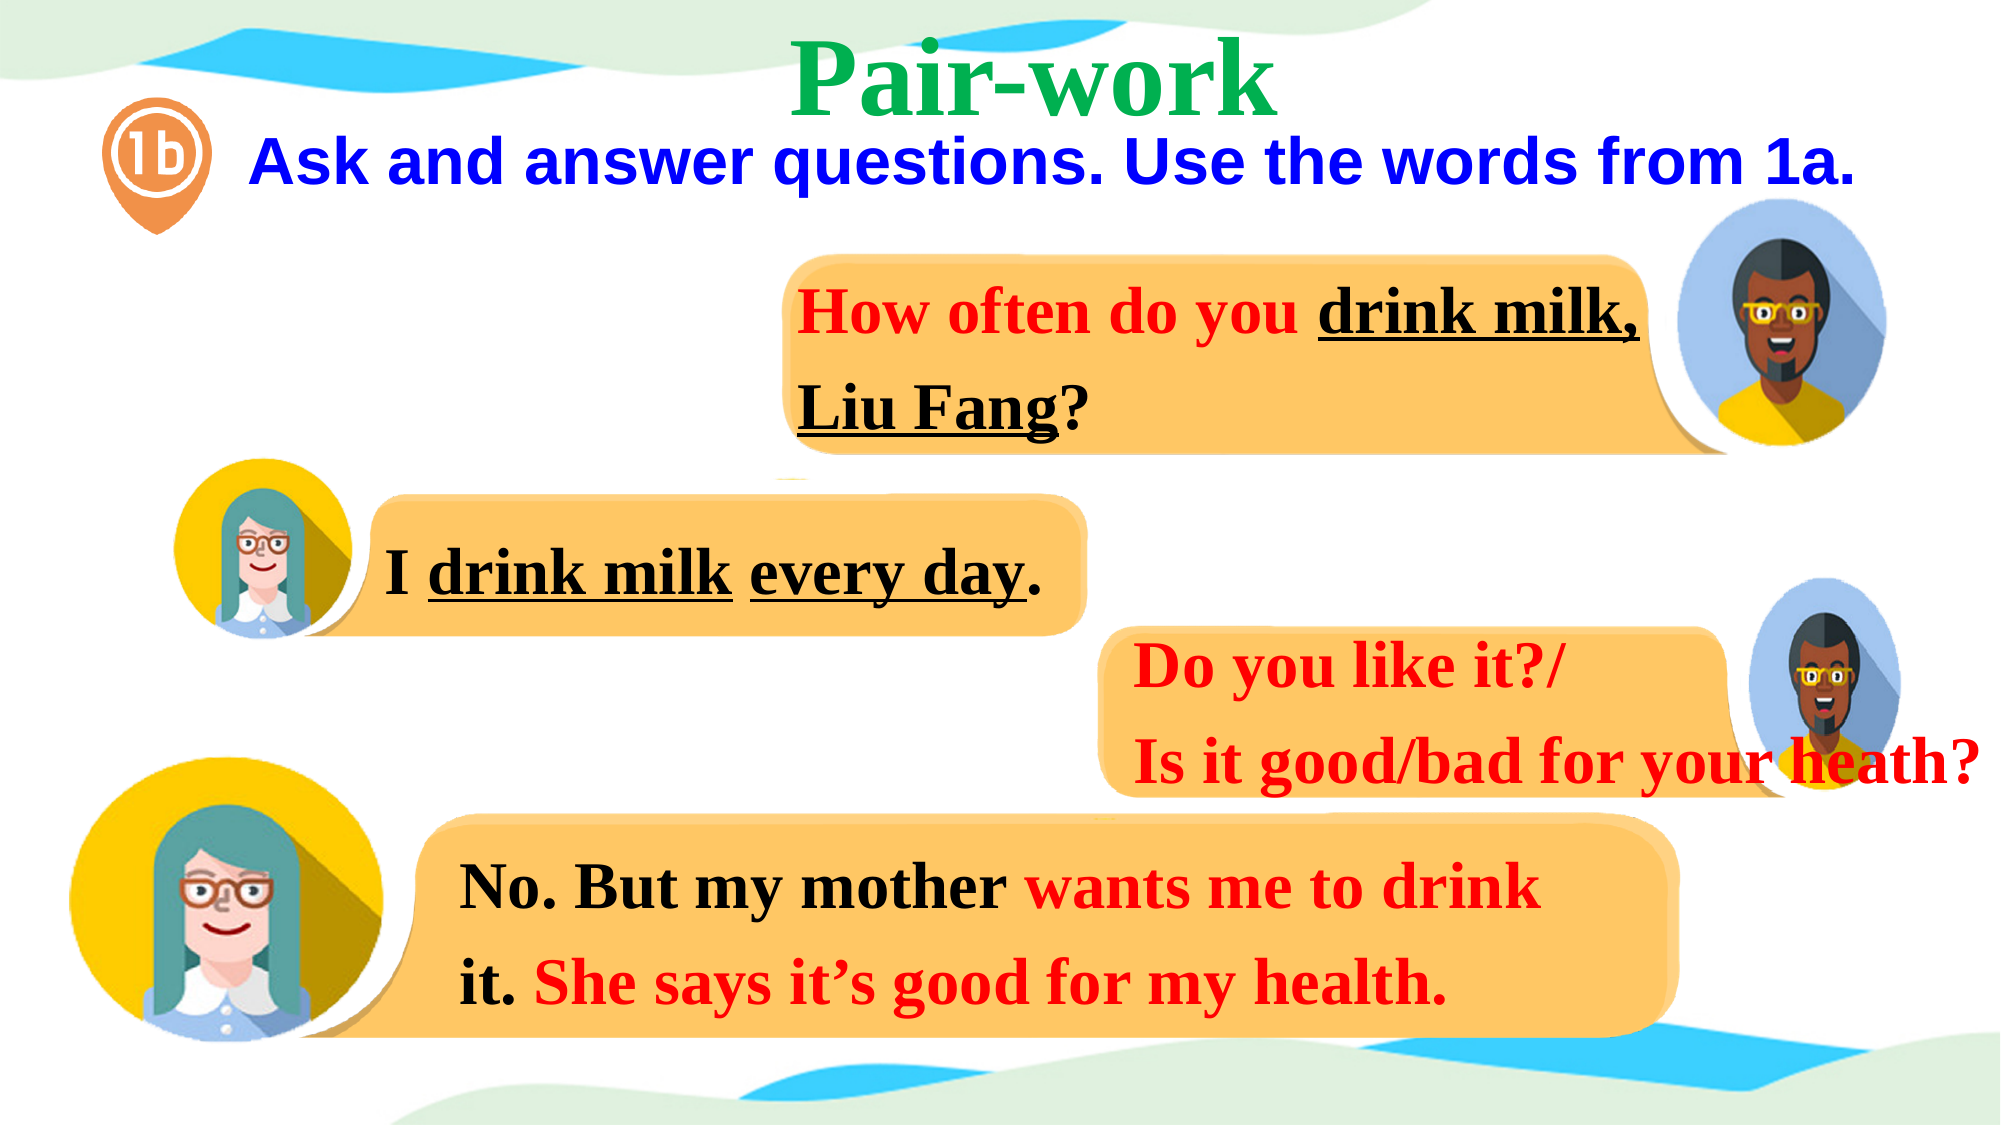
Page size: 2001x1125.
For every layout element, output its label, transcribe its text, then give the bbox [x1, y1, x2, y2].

picture [0, 0, 2001, 1125]
text_box Ask and answer questions. Use the words from 1a. [239, 94, 1886, 206]
text_box Pair-work [774, 0, 1294, 146]
text_box Do you like it?/ Is it good/bad for your heath? [1914, 597, 1999, 805]
